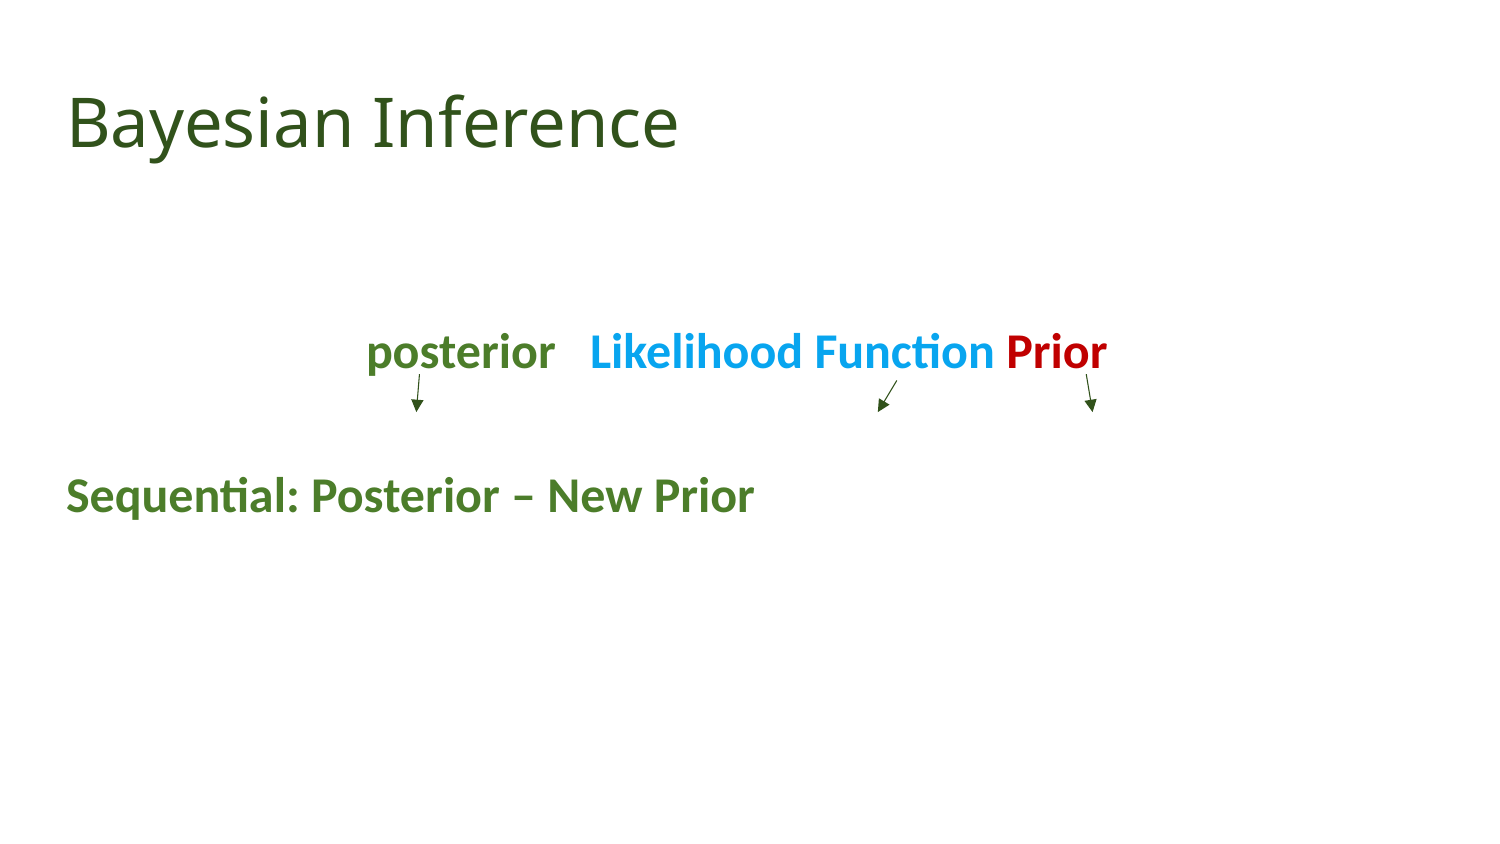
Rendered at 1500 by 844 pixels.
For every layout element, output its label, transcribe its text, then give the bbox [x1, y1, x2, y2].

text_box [1086, 374, 1093, 413]
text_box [416, 374, 420, 413]
title Bayesian Inference [51, 72, 1449, 167]
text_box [877, 380, 897, 413]
